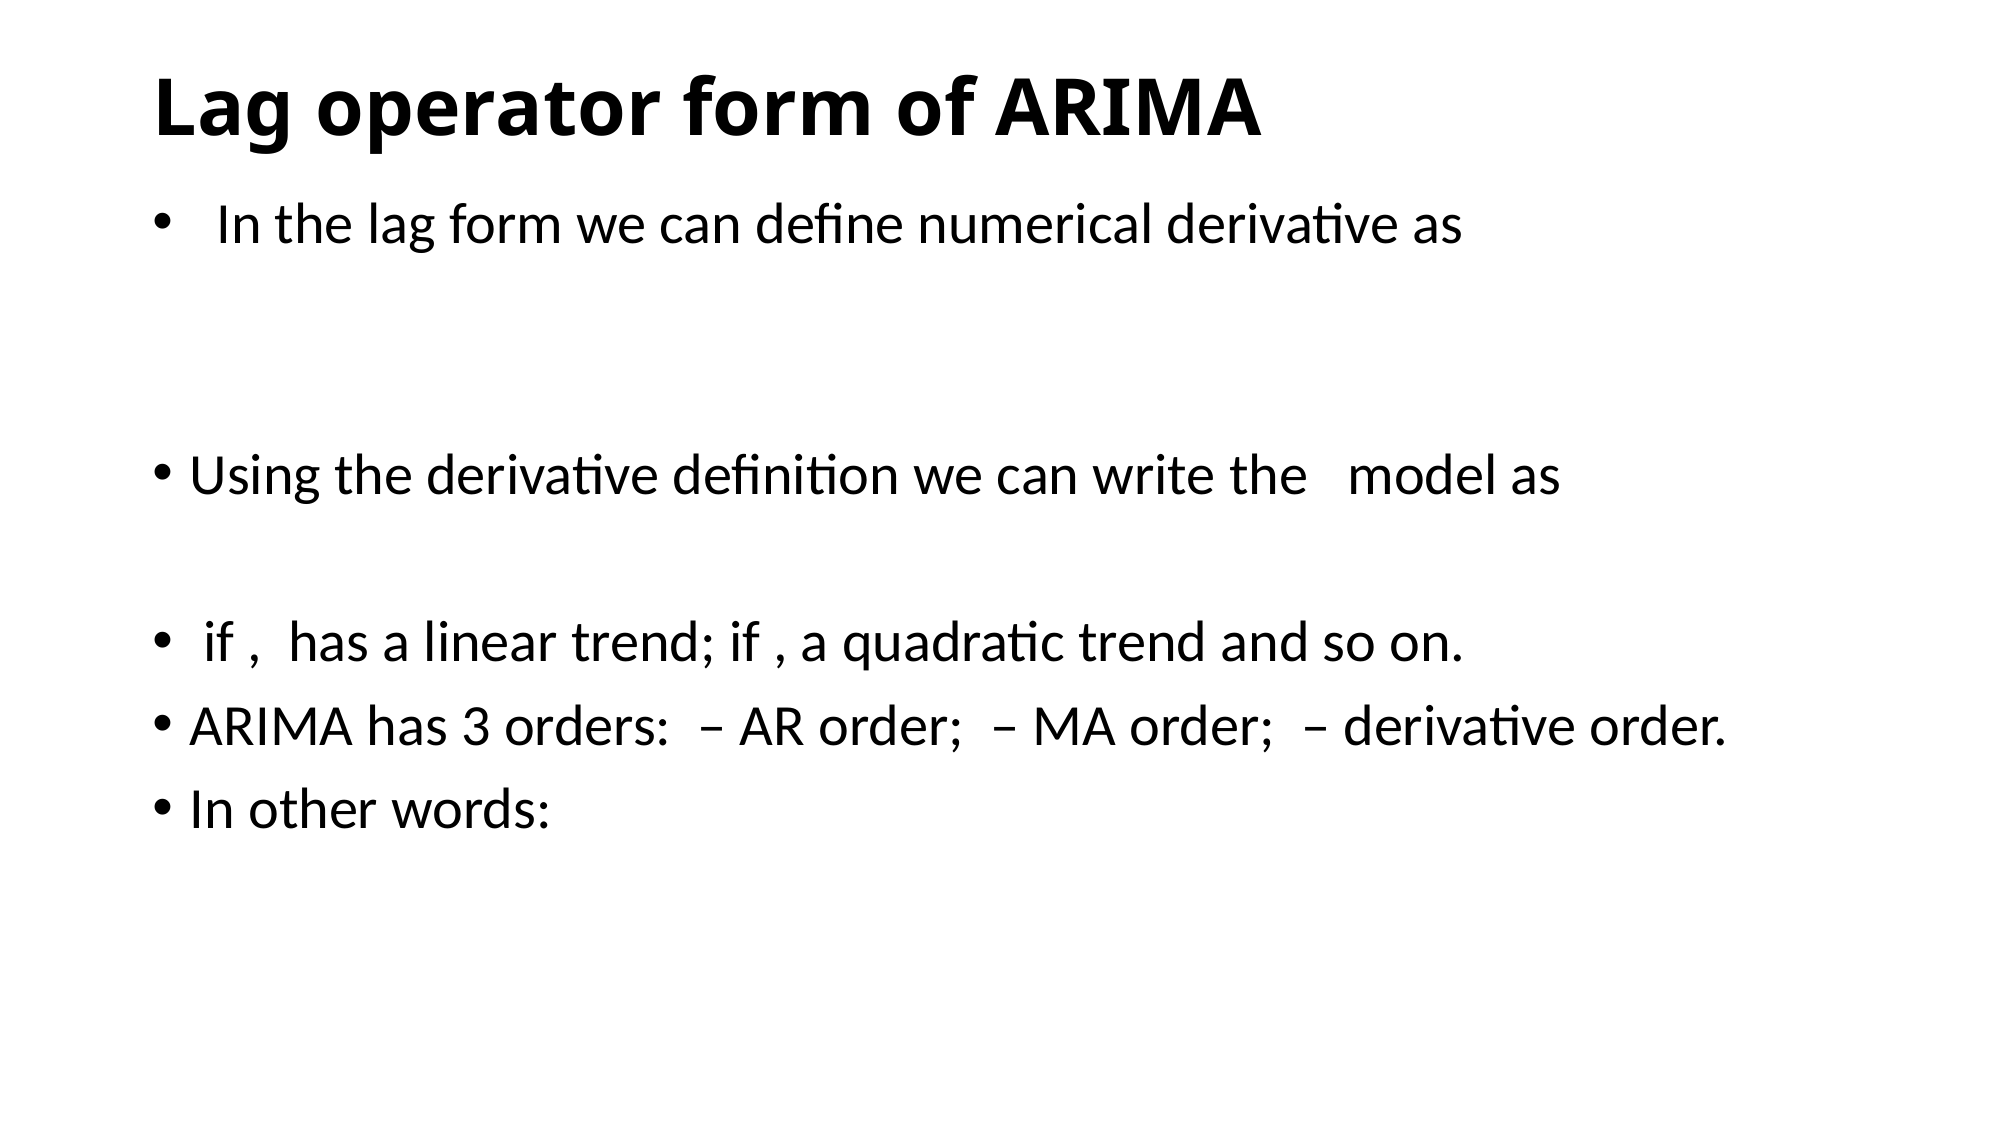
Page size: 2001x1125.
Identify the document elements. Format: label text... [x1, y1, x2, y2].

title Lag operator form of ARIMA [137, 59, 1863, 161]
